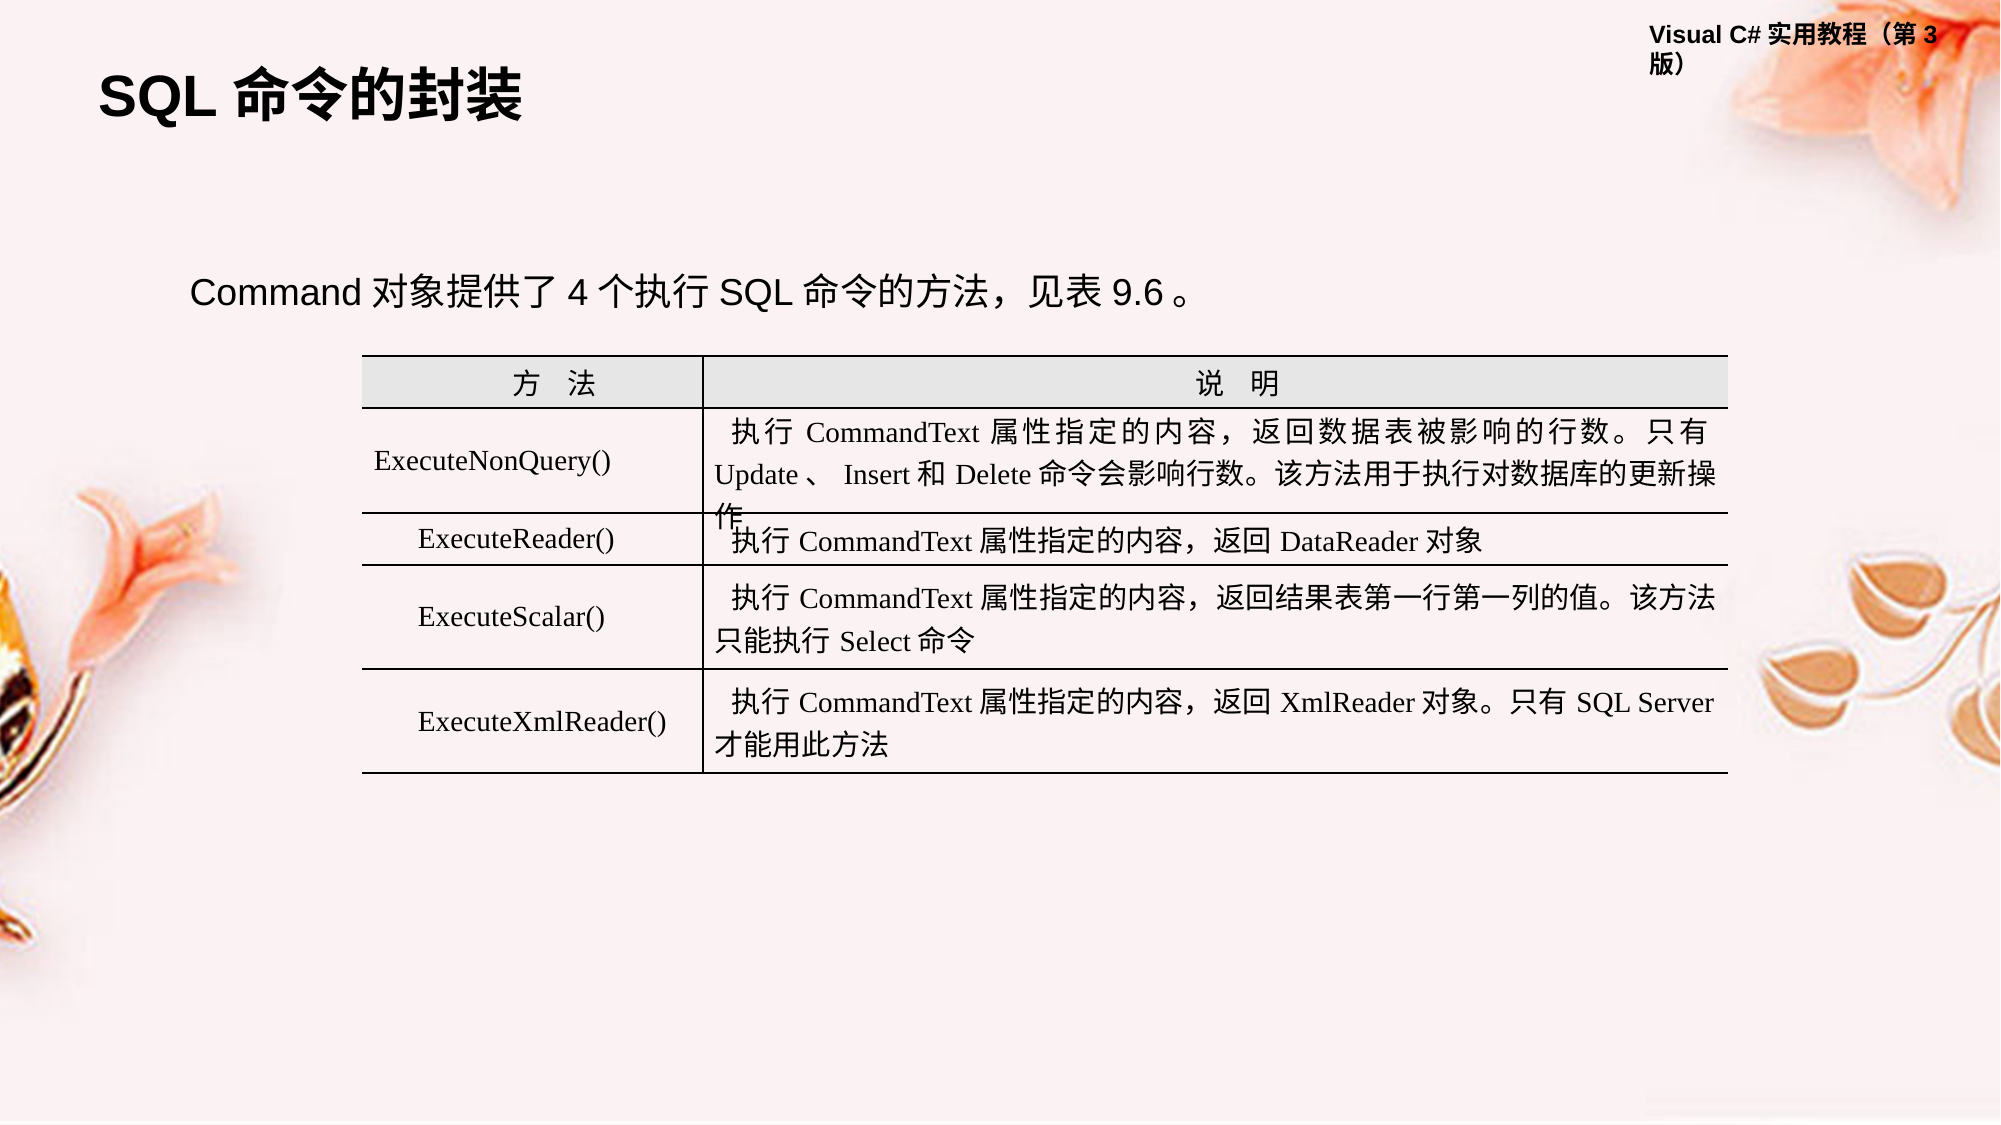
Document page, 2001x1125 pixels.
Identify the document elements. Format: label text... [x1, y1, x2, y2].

table_cell ExecuteReader() [362, 514, 702, 564]
table_header 说 明 [704, 357, 1728, 407]
table_cell ExecuteScalar() [362, 566, 702, 668]
table_cell 执行CommandText属性指定的内容，返回XmlReader对象。只有SQL Server才能用此方法 [704, 670, 1728, 772]
table_header 方 法 [362, 357, 702, 407]
table_cell 执行CommandText属性指定的内容，返回结果表第一行第一列的值。该方法只能执行Select命令 [704, 566, 1728, 668]
text_box SQL命令的封装 [83, 58, 1132, 136]
table_cell ExecuteXmlReader() [362, 670, 702, 772]
table_cell 执行CommandText属性指定的内容，返回DataReader对象 [704, 514, 1728, 564]
text_box Command对象提供了4个执行SQL命令的方法，见表9.6。 [174, 260, 1225, 320]
table_cell 执行CommandText属性指定的内容，返回数据表被影响的行数。只有Update、Insert和Delete命令会影响行数。该方法用于执行对数据库的更新操作 [704, 409, 1728, 512]
table_cell ExecuteNonQuery() [362, 409, 702, 512]
picture [0, 0, 2001, 1125]
